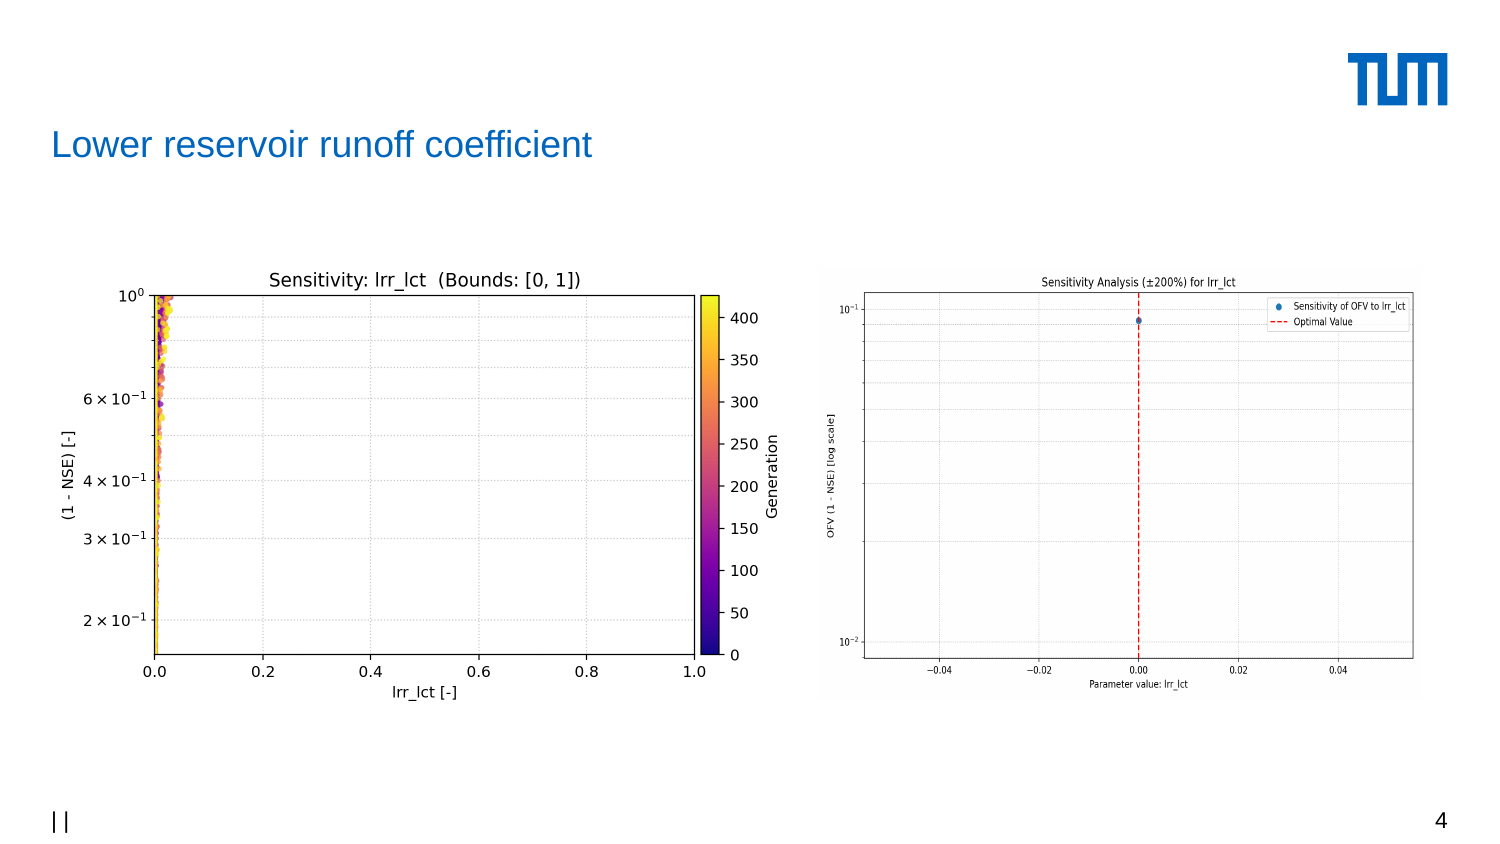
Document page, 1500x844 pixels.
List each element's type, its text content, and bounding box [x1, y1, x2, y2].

footer | | [51, 796, 1112, 842]
picture [50, 260, 791, 712]
slide_number 4 [1112, 796, 1448, 842]
list Lower reservoir runoff coefficient [51, 112, 1447, 165]
picture [817, 266, 1422, 701]
